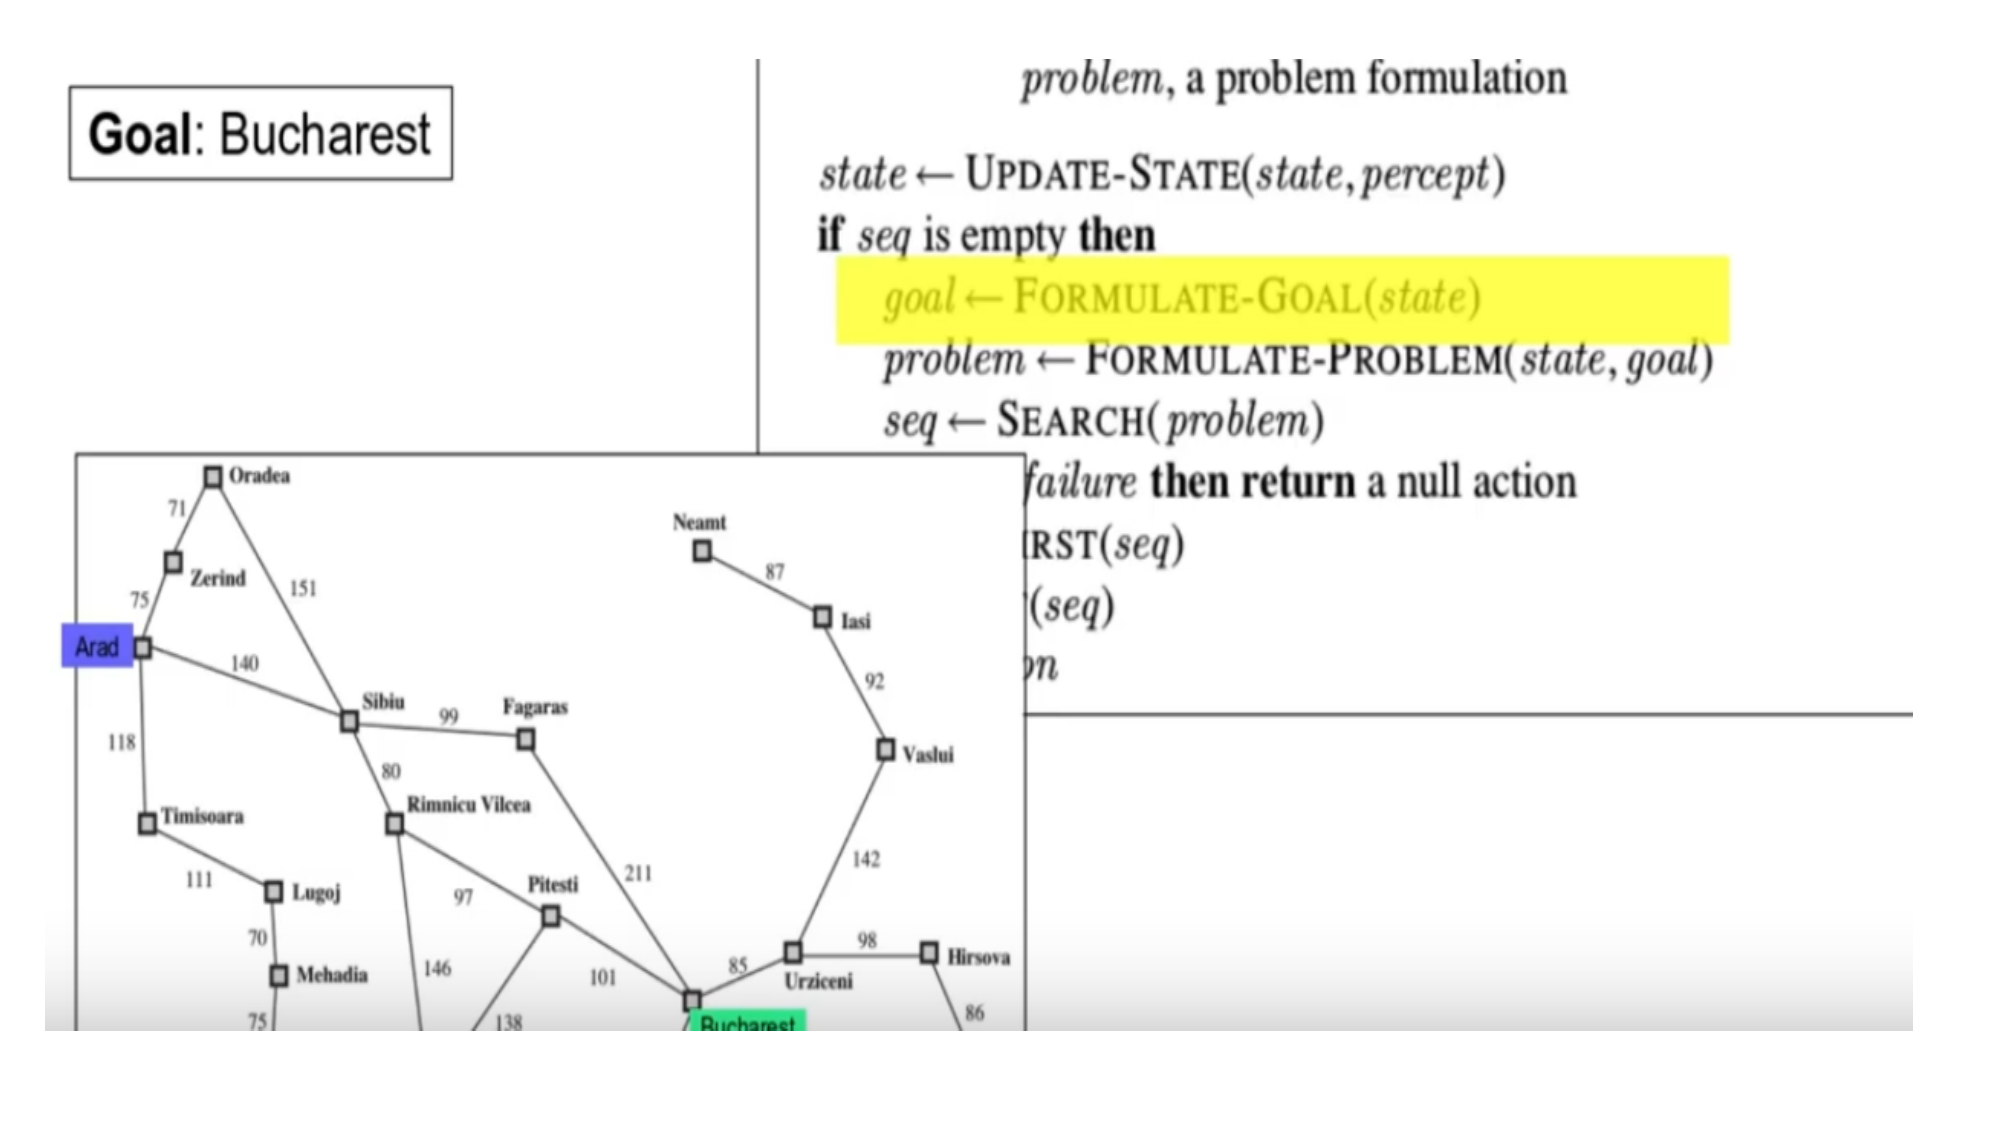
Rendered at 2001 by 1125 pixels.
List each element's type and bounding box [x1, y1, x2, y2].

picture [45, 59, 1914, 1031]
